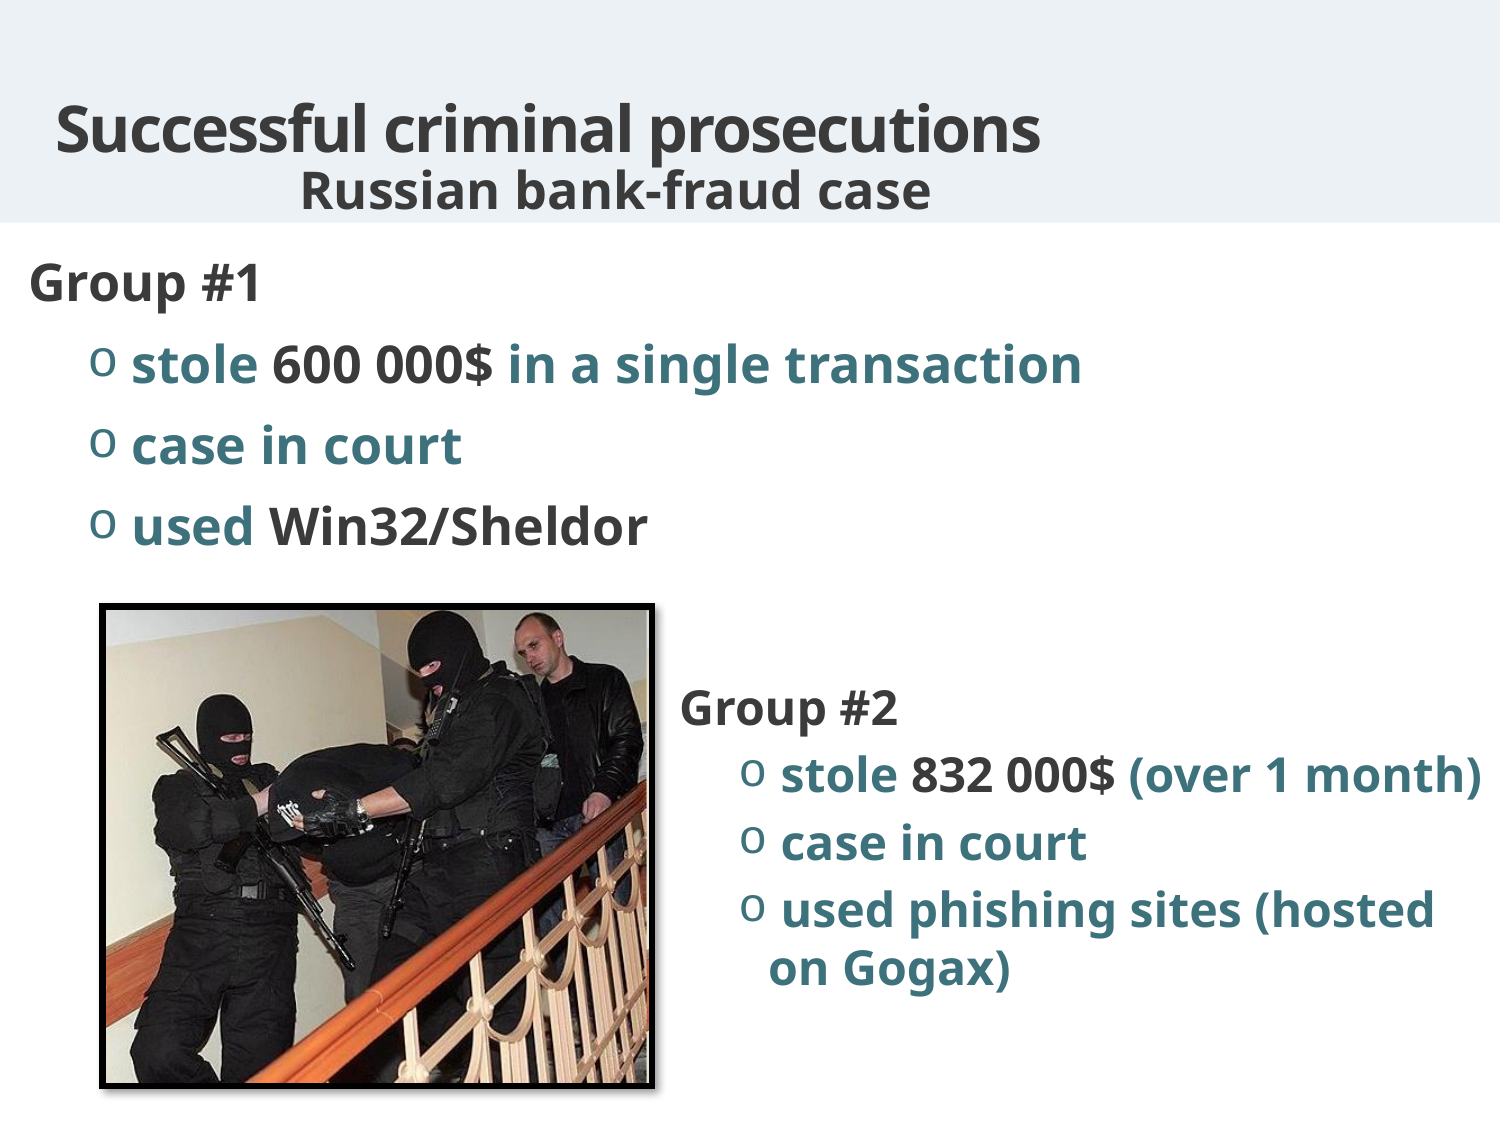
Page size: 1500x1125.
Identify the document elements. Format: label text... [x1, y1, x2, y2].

text_box Successful criminal prosecutions [32, 19, 1486, 184]
text_box Russian bank-fraud case [285, 150, 947, 228]
text_box Group #2 stole 832 000$ (over 1 month) case in court used phishing sites (hosted on Gogax) [679, 676, 1486, 1016]
picture [105, 609, 650, 1083]
text_box Group #1 stole 600 000$ in a single transaction case in court used Win32/Sheldor [28, 246, 1140, 586]
